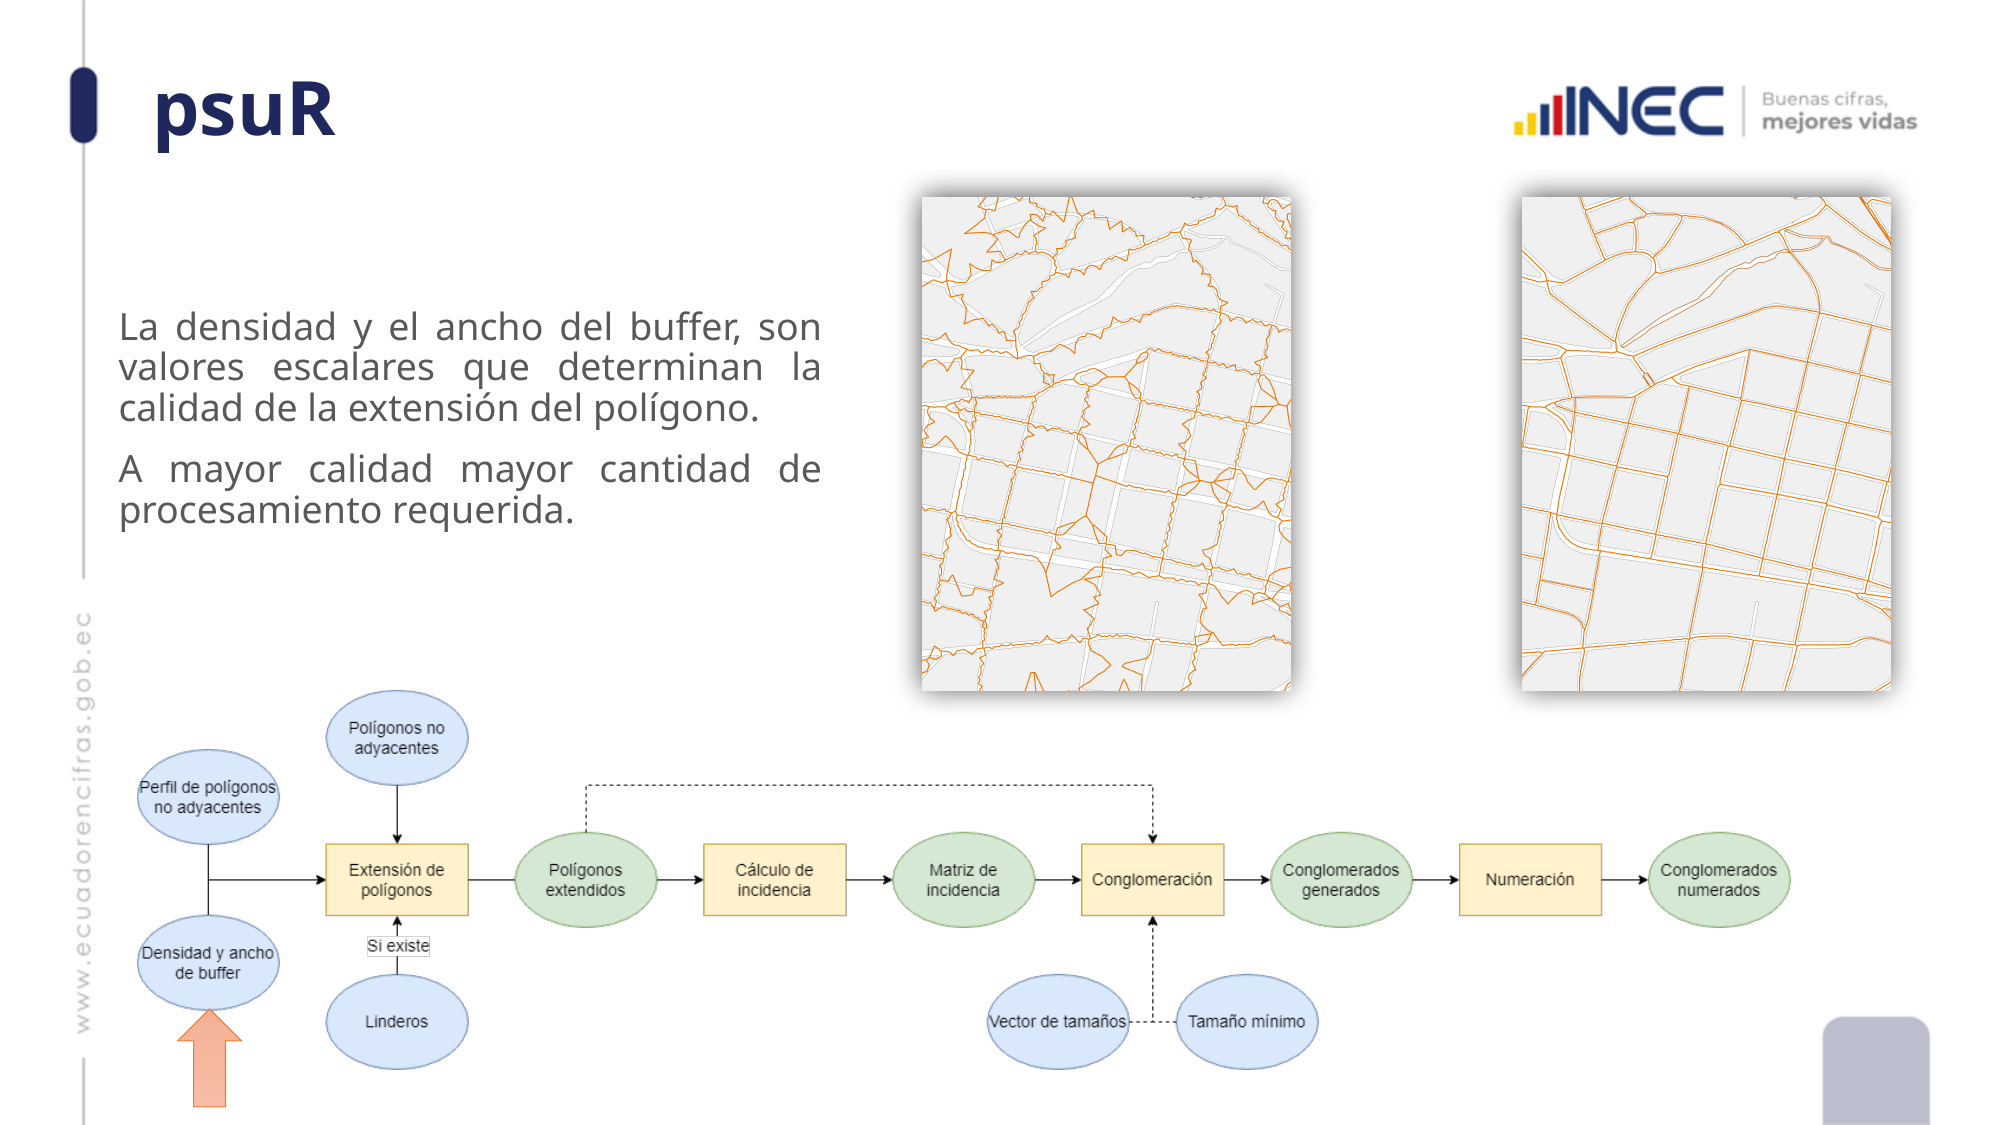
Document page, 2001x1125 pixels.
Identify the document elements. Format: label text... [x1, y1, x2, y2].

text_box [193, 1070, 227, 1108]
picture [0, 0, 2000, 1125]
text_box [922, 196, 1891, 691]
text_box La densidad y el ancho del buffer, son valores escalares que determinan la calidad de la extensión del polígono. A mayor calidad mayor cantidad de procesamiento requerida. [103, 195, 838, 644]
title psuR [137, 55, 1407, 167]
